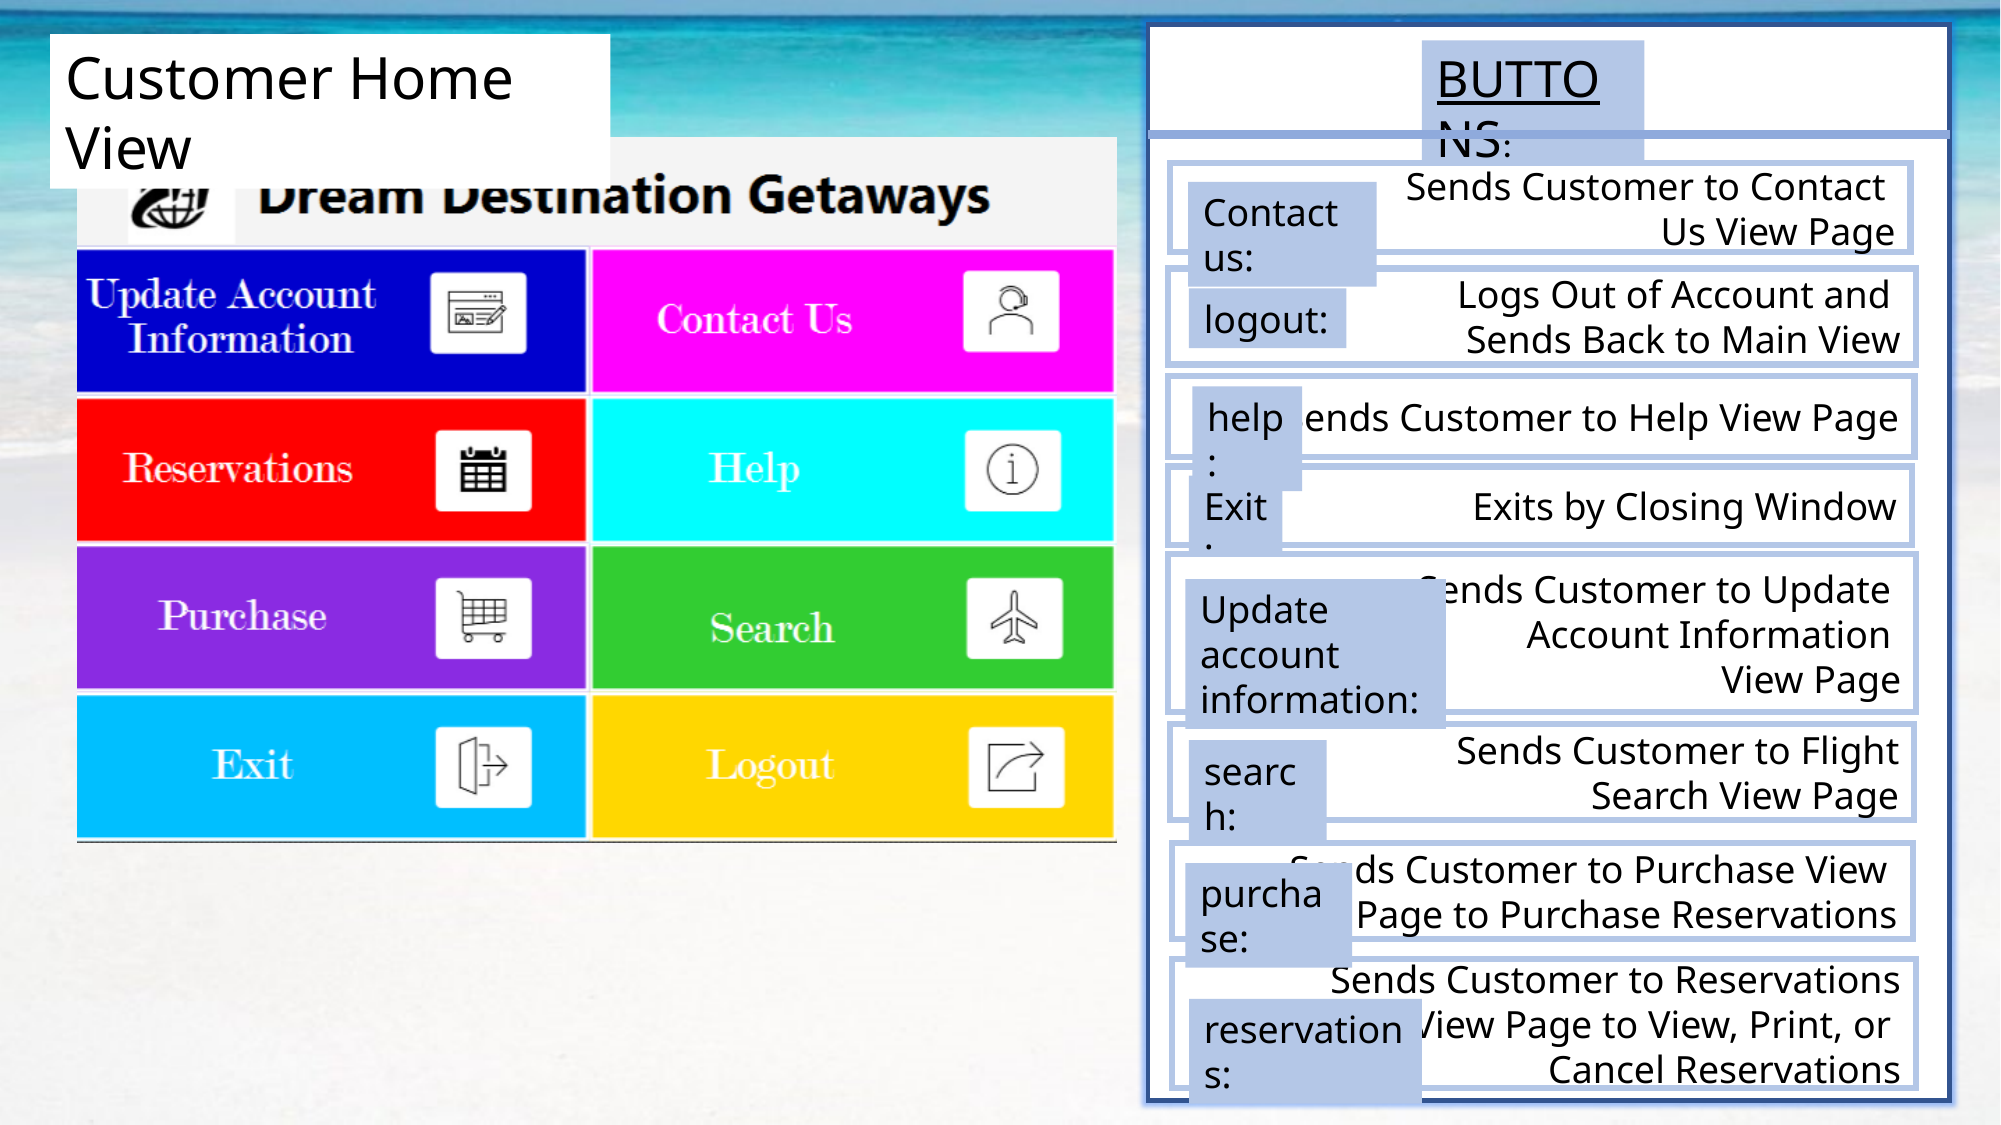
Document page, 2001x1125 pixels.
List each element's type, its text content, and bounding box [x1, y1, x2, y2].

text_box Sends Customer to Help View Page [1167, 375, 1915, 458]
text_box BUTTONS: [1421, 139, 1645, 162]
text_box help: [1192, 386, 1303, 466]
text_box BUTTONS: [1421, 40, 1645, 130]
text_box Sends Customer to Flight Search View Page [1169, 723, 1915, 821]
text_box purchase: [1185, 863, 1353, 968]
text_box Contact us: [1188, 181, 1377, 268]
text_box [1147, 23, 1951, 1102]
text_box Sends Customer to Reservations View Page to View, Print, or Cancel Reservations [1171, 958, 1917, 1089]
text_box Customer Home View [50, 34, 611, 189]
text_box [1168, 553, 1917, 713]
picture [0, 0, 2001, 1125]
text_box Sends Customer to Contact Us View Page [1169, 162, 1912, 253]
text_box reservations: [1189, 998, 1422, 1104]
text_box Sends Customer to Purchase View Page to Purchase Reservations [1171, 842, 1914, 940]
text_box search: [1188, 740, 1327, 845]
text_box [1167, 268, 1916, 365]
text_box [1167, 466, 1913, 545]
